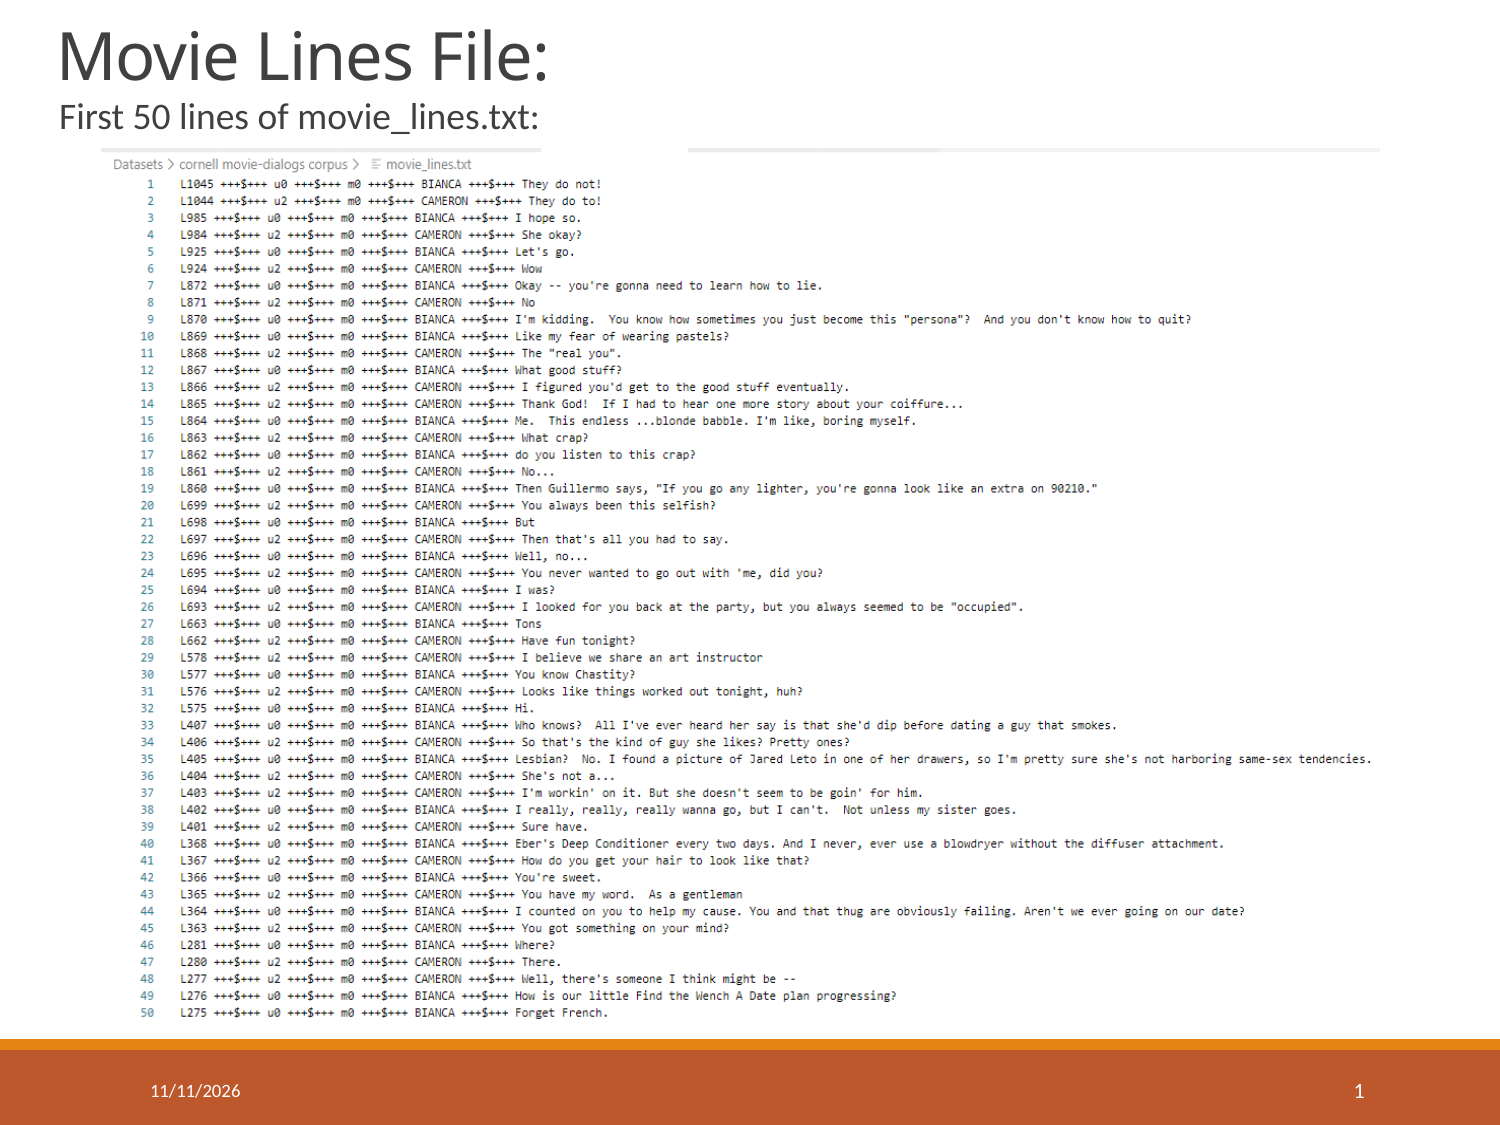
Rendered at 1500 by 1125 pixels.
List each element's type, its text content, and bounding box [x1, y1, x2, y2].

slide_number 16 [1218, 1059, 1380, 1120]
list First 50 lines of movie_lines.txt: [53, 90, 1471, 988]
picture [101, 148, 1380, 1021]
slide_number 27-Feb-24 [135, 1059, 440, 1120]
title Movie Lines File: [41, 3, 1459, 102]
